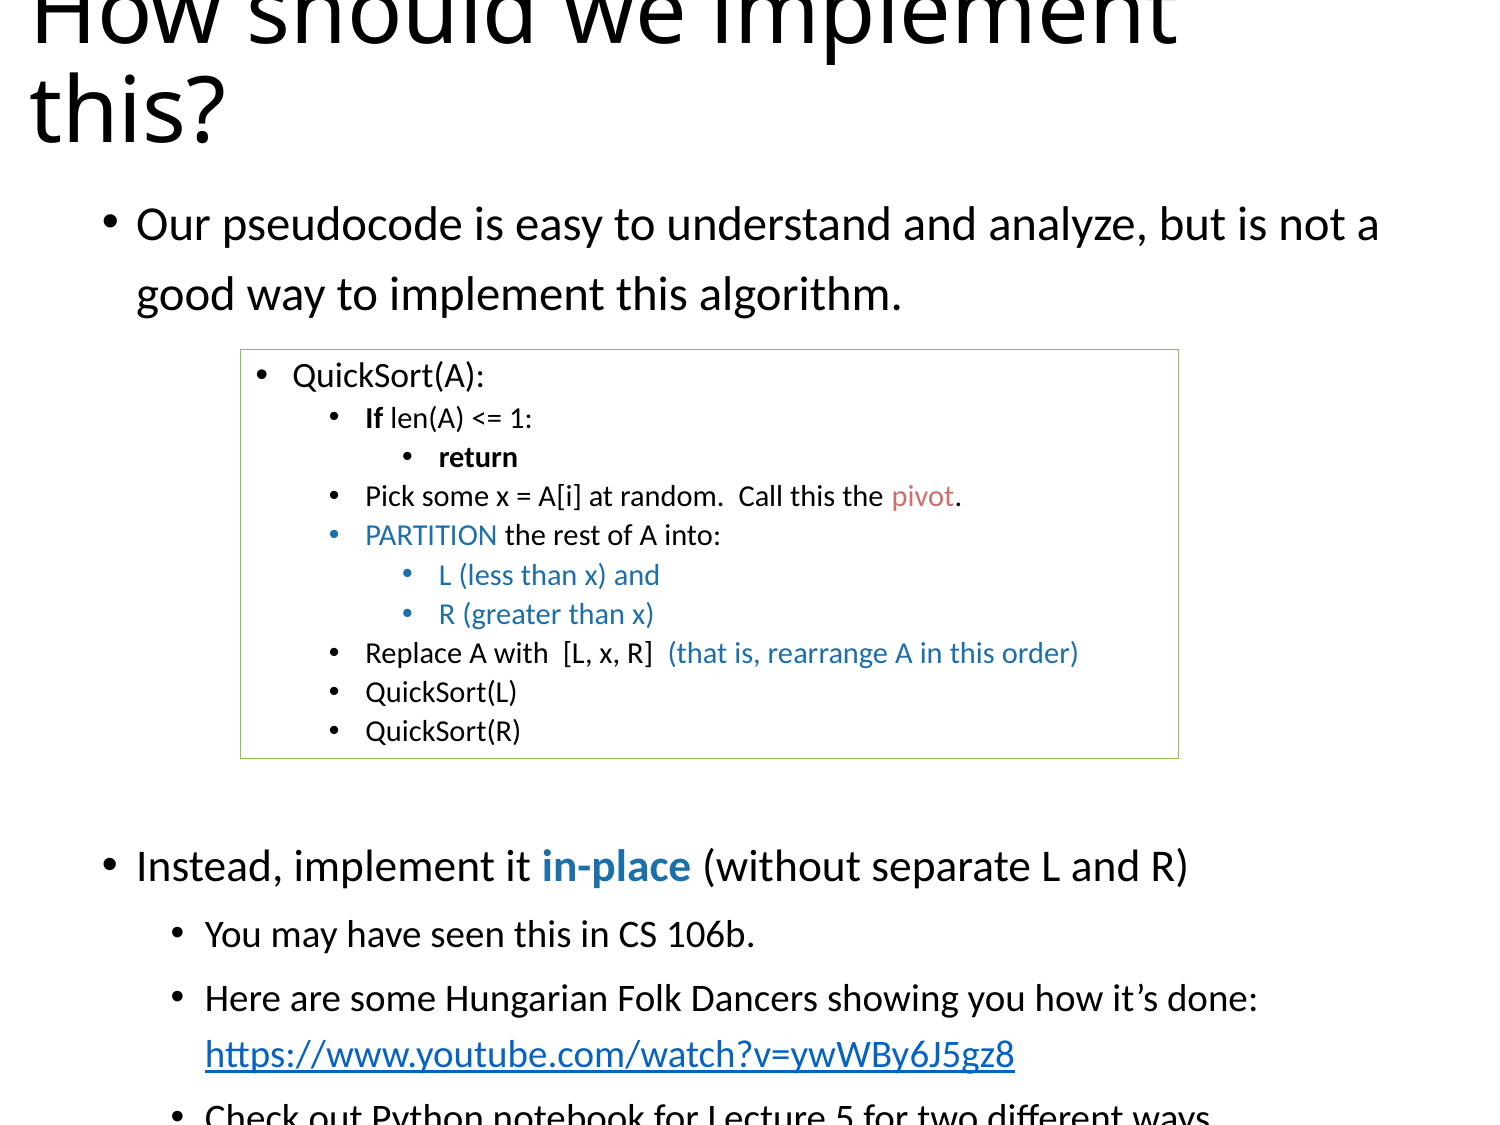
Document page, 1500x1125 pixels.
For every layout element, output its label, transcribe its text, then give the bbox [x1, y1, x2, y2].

title How should we implement this? [14, 0, 1308, 173]
text_box QuickSort(A): If len(A) <= 1: return Pick some x = A[i] at random. Call this the pivot. PARTITION the rest of A into: L (less than x) and R (greater than x) Replace A with [L, x, R] (that is, rearrange A in this order) QuickSort(L) QuickSort(R) [240, 349, 1179, 759]
list Our pseudocode is easy to understand and analyze, but is not a good way to implement this algorithm. Instead, implement it in-place (without separate L and R) You may have seen this in CS 106b. Here are some Hungarian Folk Dancers showing you how it’s done: https://www.youtube.com/watch?v=ywWBy6J5gz8 Check out Python notebook for Lecture 5 for two different ways. [86, 172, 1406, 1125]
